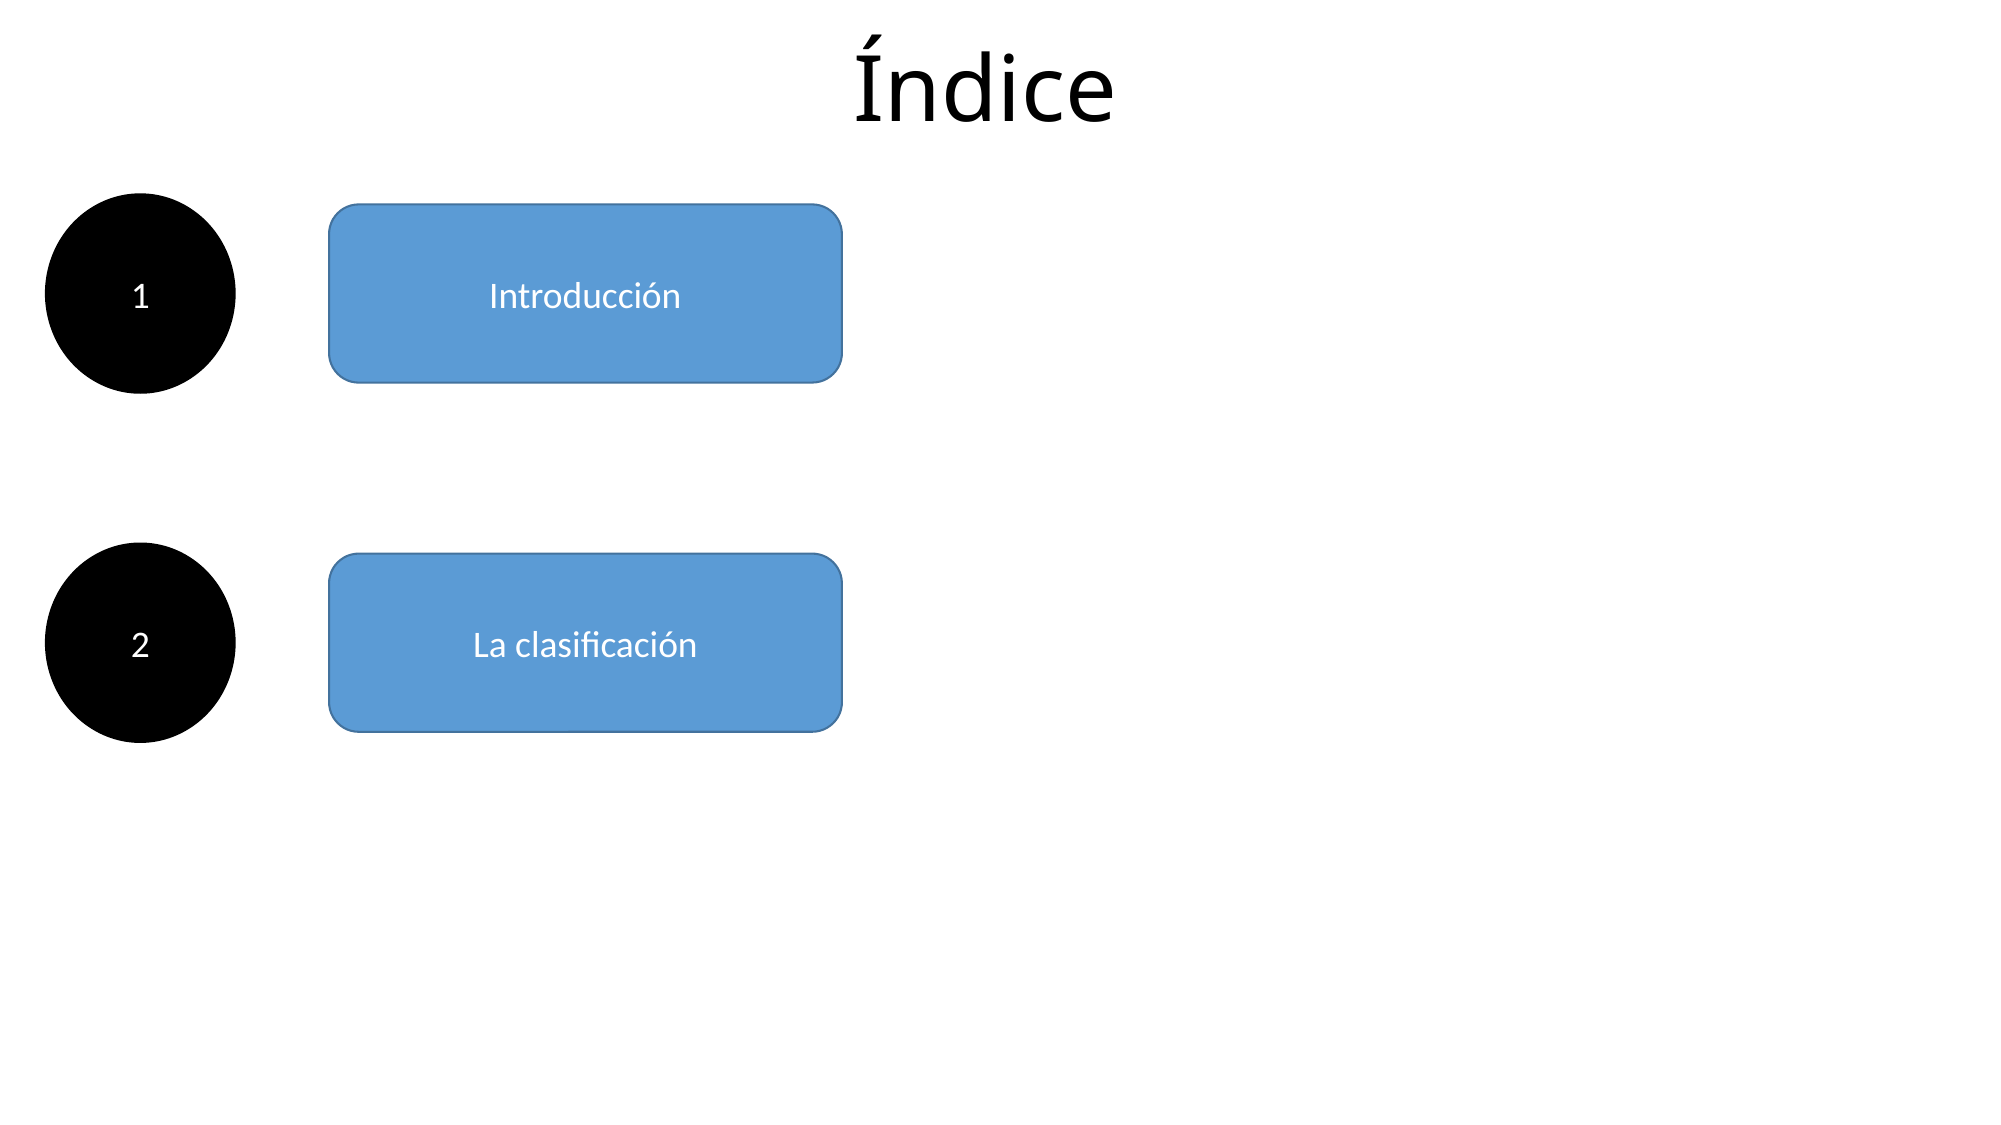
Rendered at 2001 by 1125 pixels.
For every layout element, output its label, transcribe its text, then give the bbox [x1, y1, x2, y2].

text_box 1 [44, 193, 236, 394]
text_box 2 [44, 542, 236, 743]
text_box La clasificación [328, 552, 843, 733]
text_box Introducción [328, 203, 843, 384]
title Índice [139, 18, 1832, 165]
